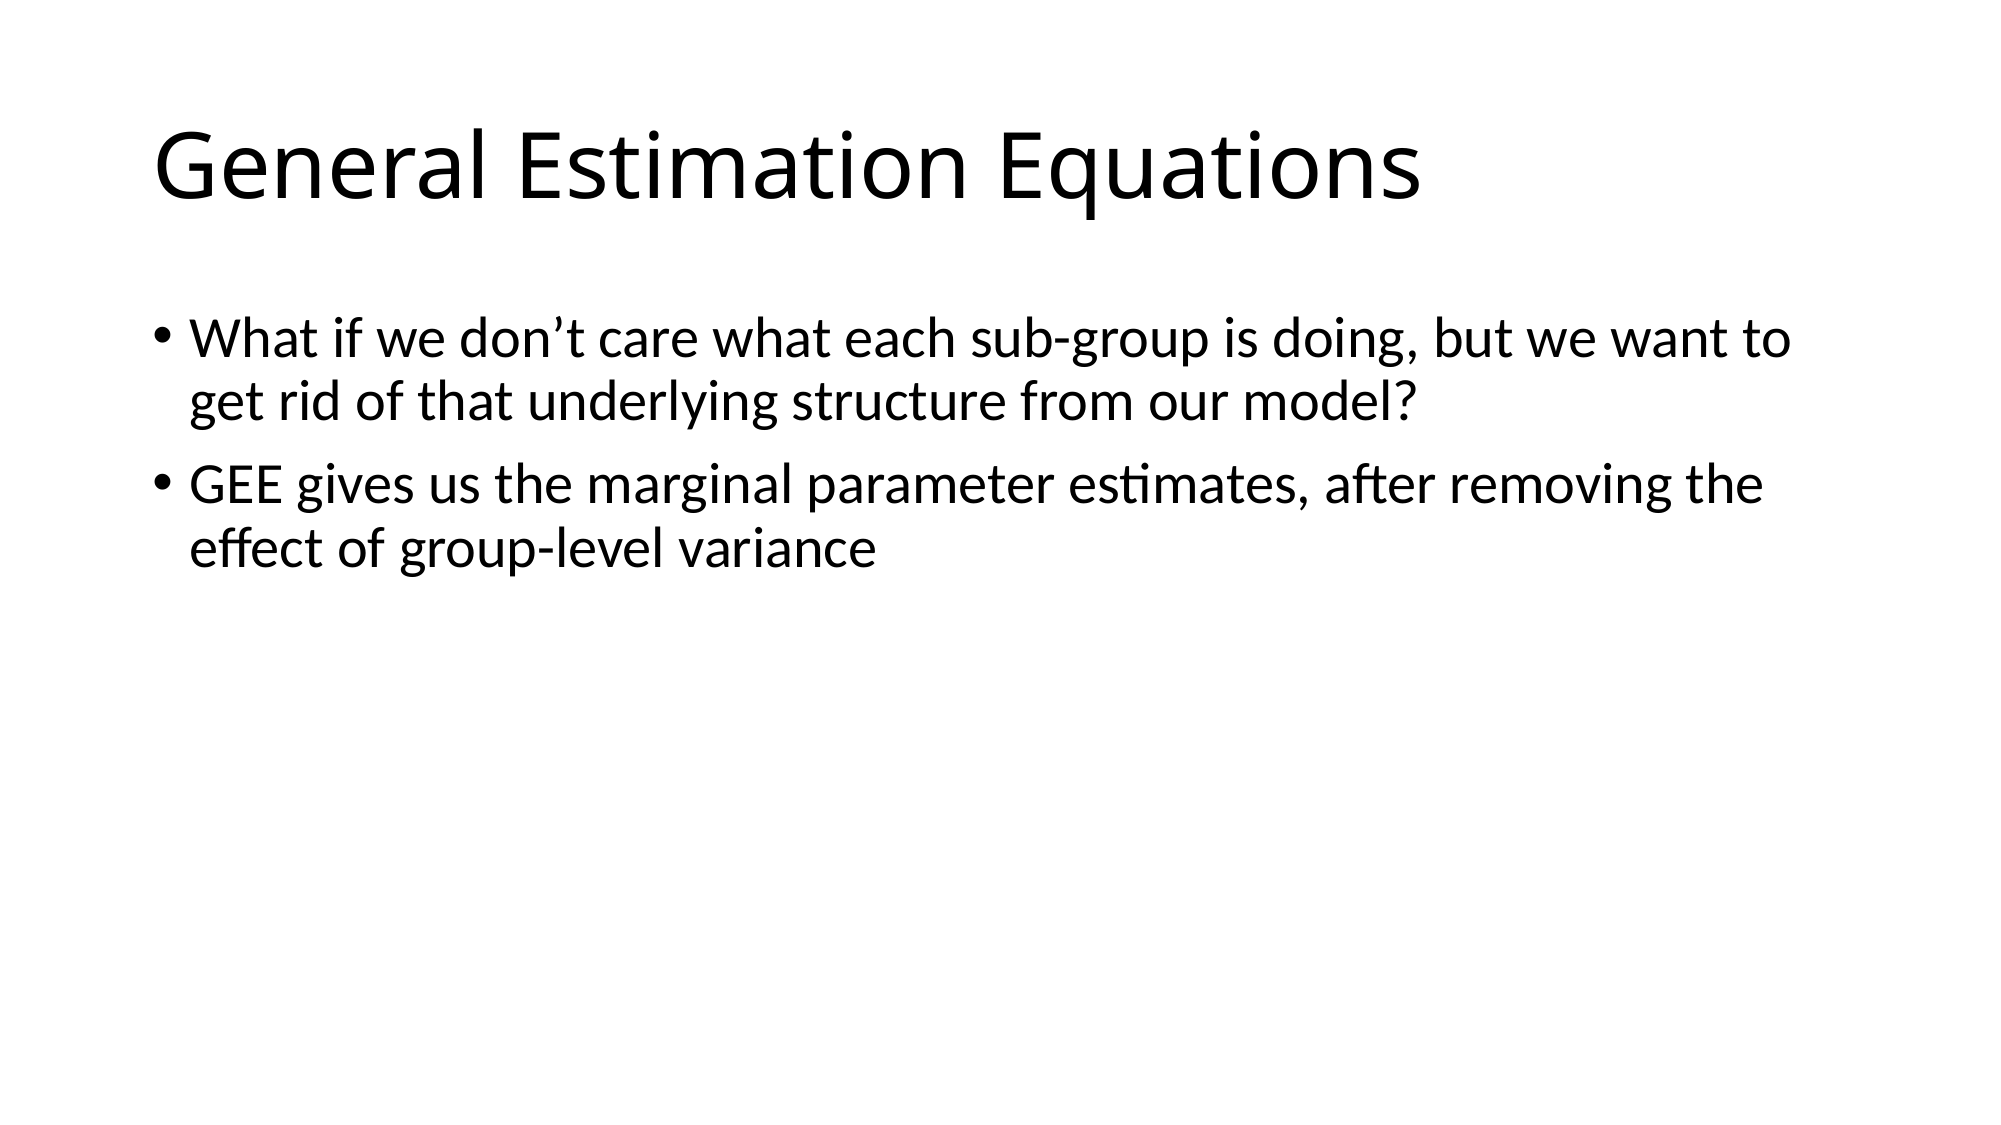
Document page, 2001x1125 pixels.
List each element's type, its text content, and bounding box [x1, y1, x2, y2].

list What if we don’t care what each sub-group is doing, but we want to get rid of that underlying structure from our model? GEE gives us the marginal parameter estimates, after removing the effect of group-level variance [137, 299, 1863, 1014]
title General Estimation Equations [137, 59, 1863, 278]
